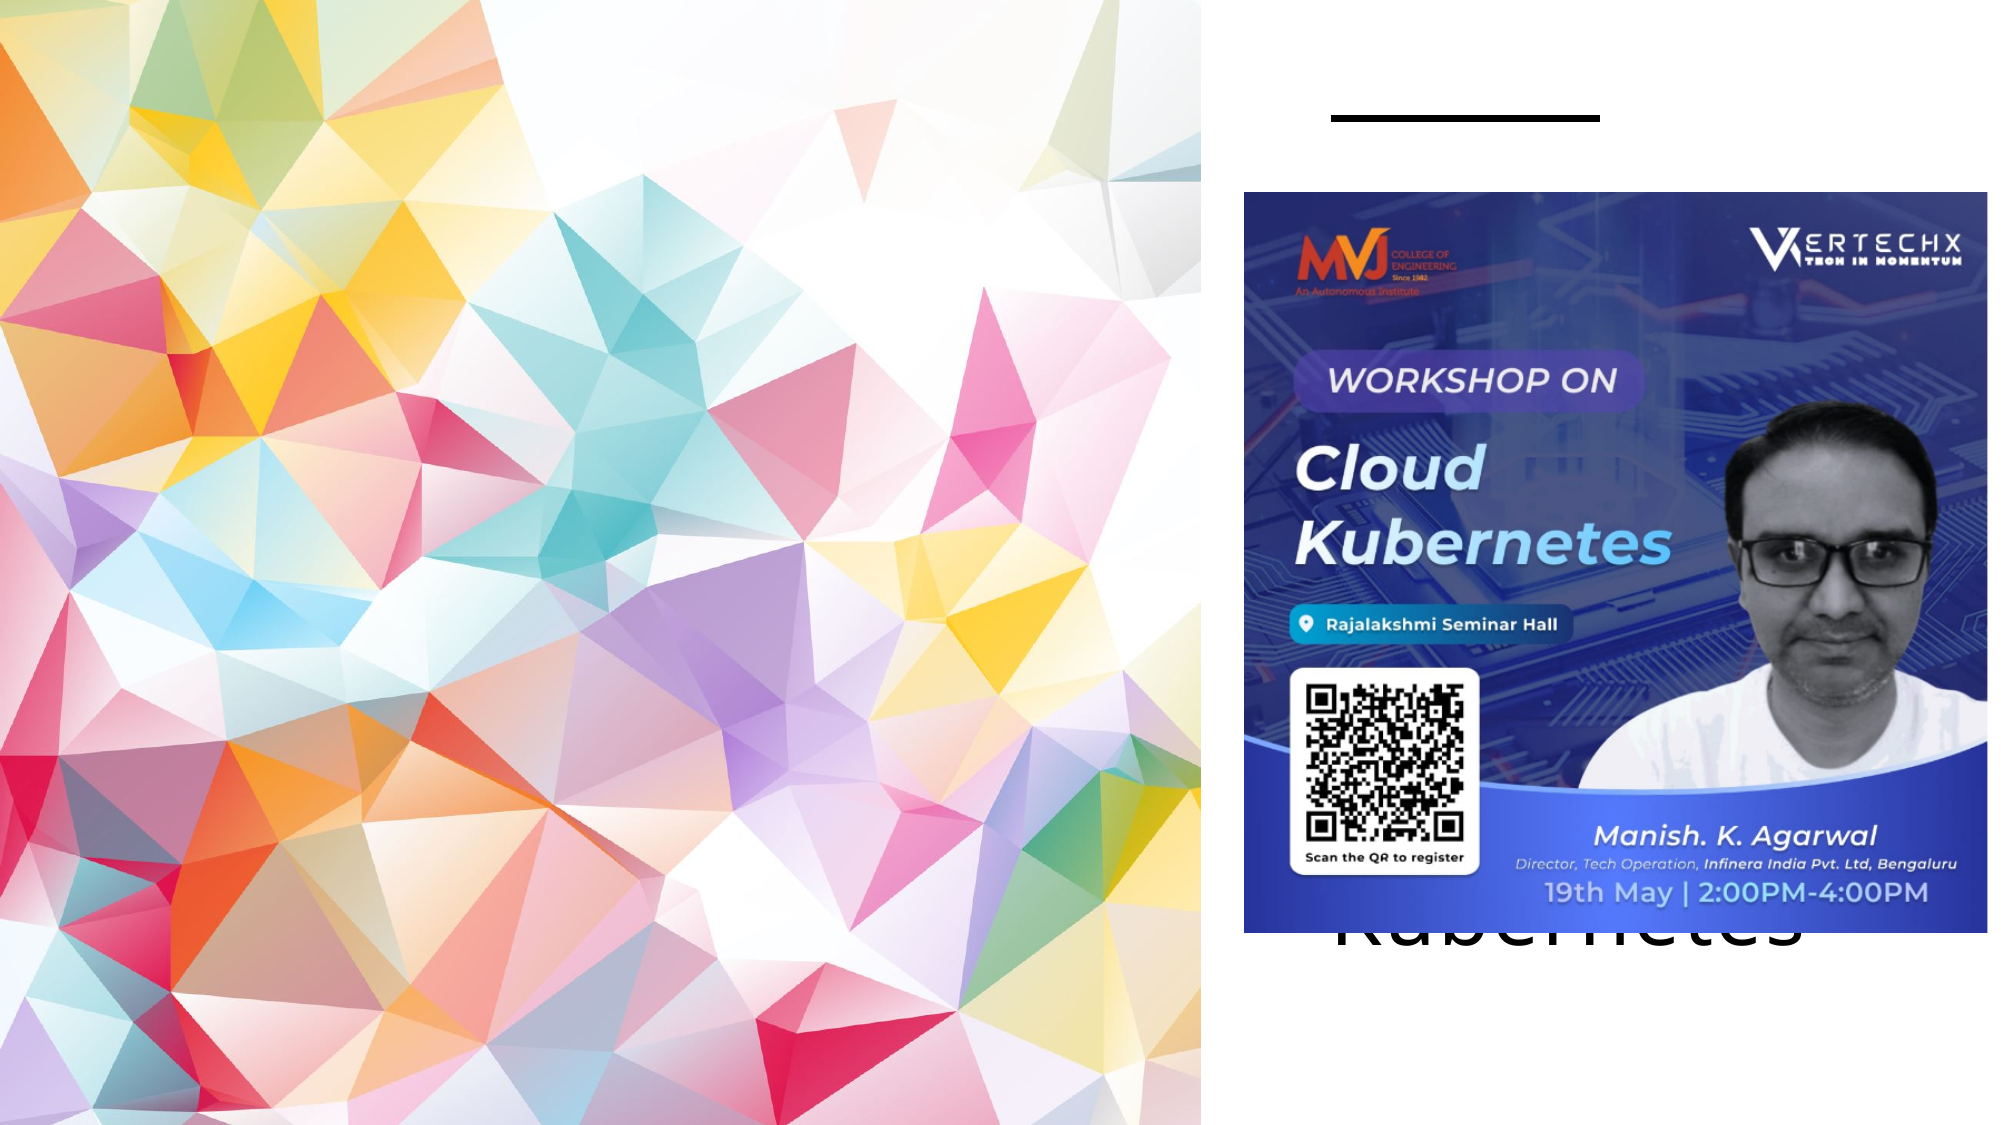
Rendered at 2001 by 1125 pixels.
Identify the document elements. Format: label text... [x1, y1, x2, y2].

picture [1244, 192, 1993, 933]
text_box [1201, 0, 2000, 1125]
picture [0, 0, 1201, 1125]
title Kubernetes [1312, 933, 1925, 977]
